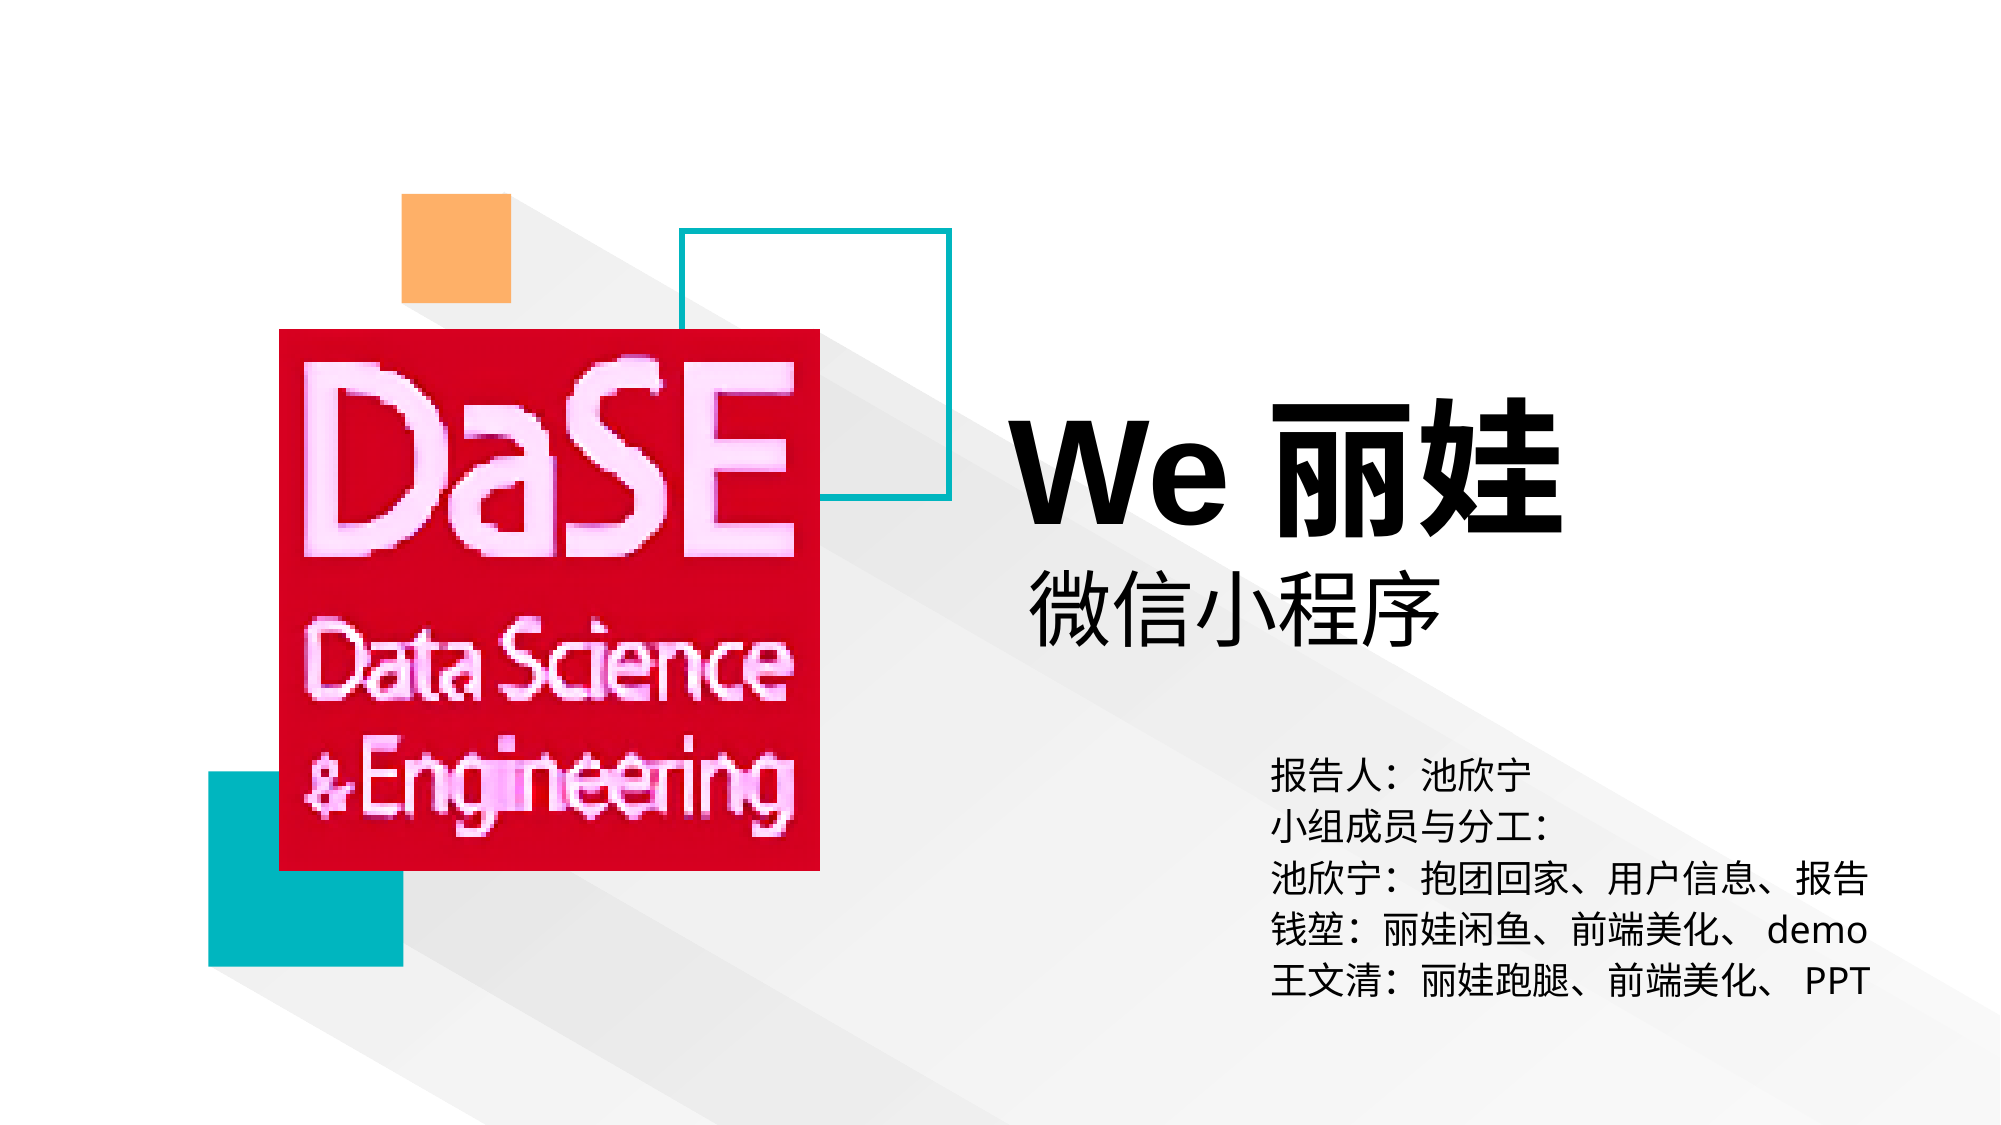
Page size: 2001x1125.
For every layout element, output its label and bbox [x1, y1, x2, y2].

text_box [139, 771, 2000, 1125]
text_box [290, 193, 2000, 329]
text_box [949, 329, 2000, 771]
text_box [279, 230, 949, 871]
